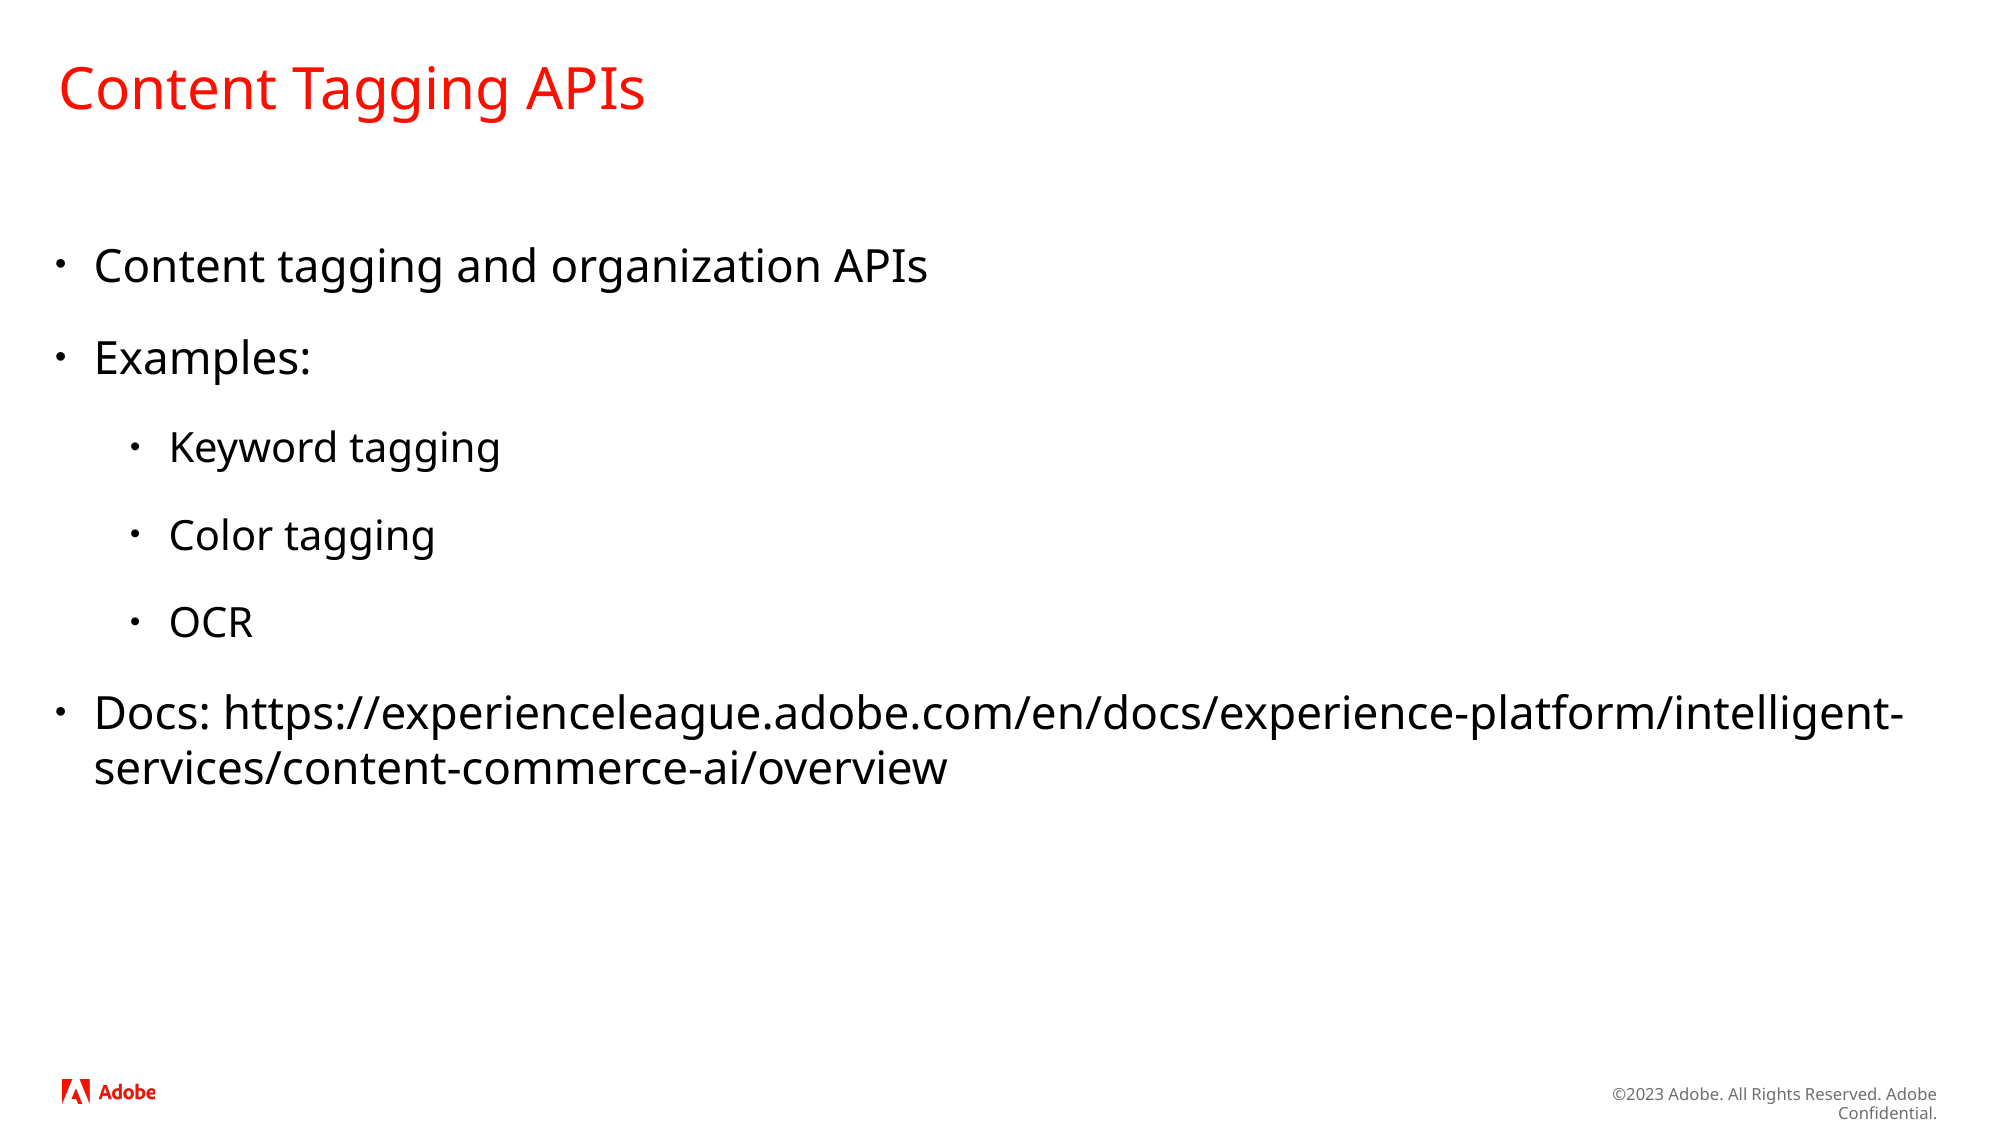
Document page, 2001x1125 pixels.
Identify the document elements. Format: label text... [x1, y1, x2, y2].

title Content Tagging APIs [51, 51, 1937, 158]
list Content tagging and organization APIs Examples: Keyword tagging Color tagging OCR Docs: https://experienceleague.adobe.com/en/docs/experience-platform/intelligent-services/content-commerce-ai/overview [47, 228, 1938, 990]
